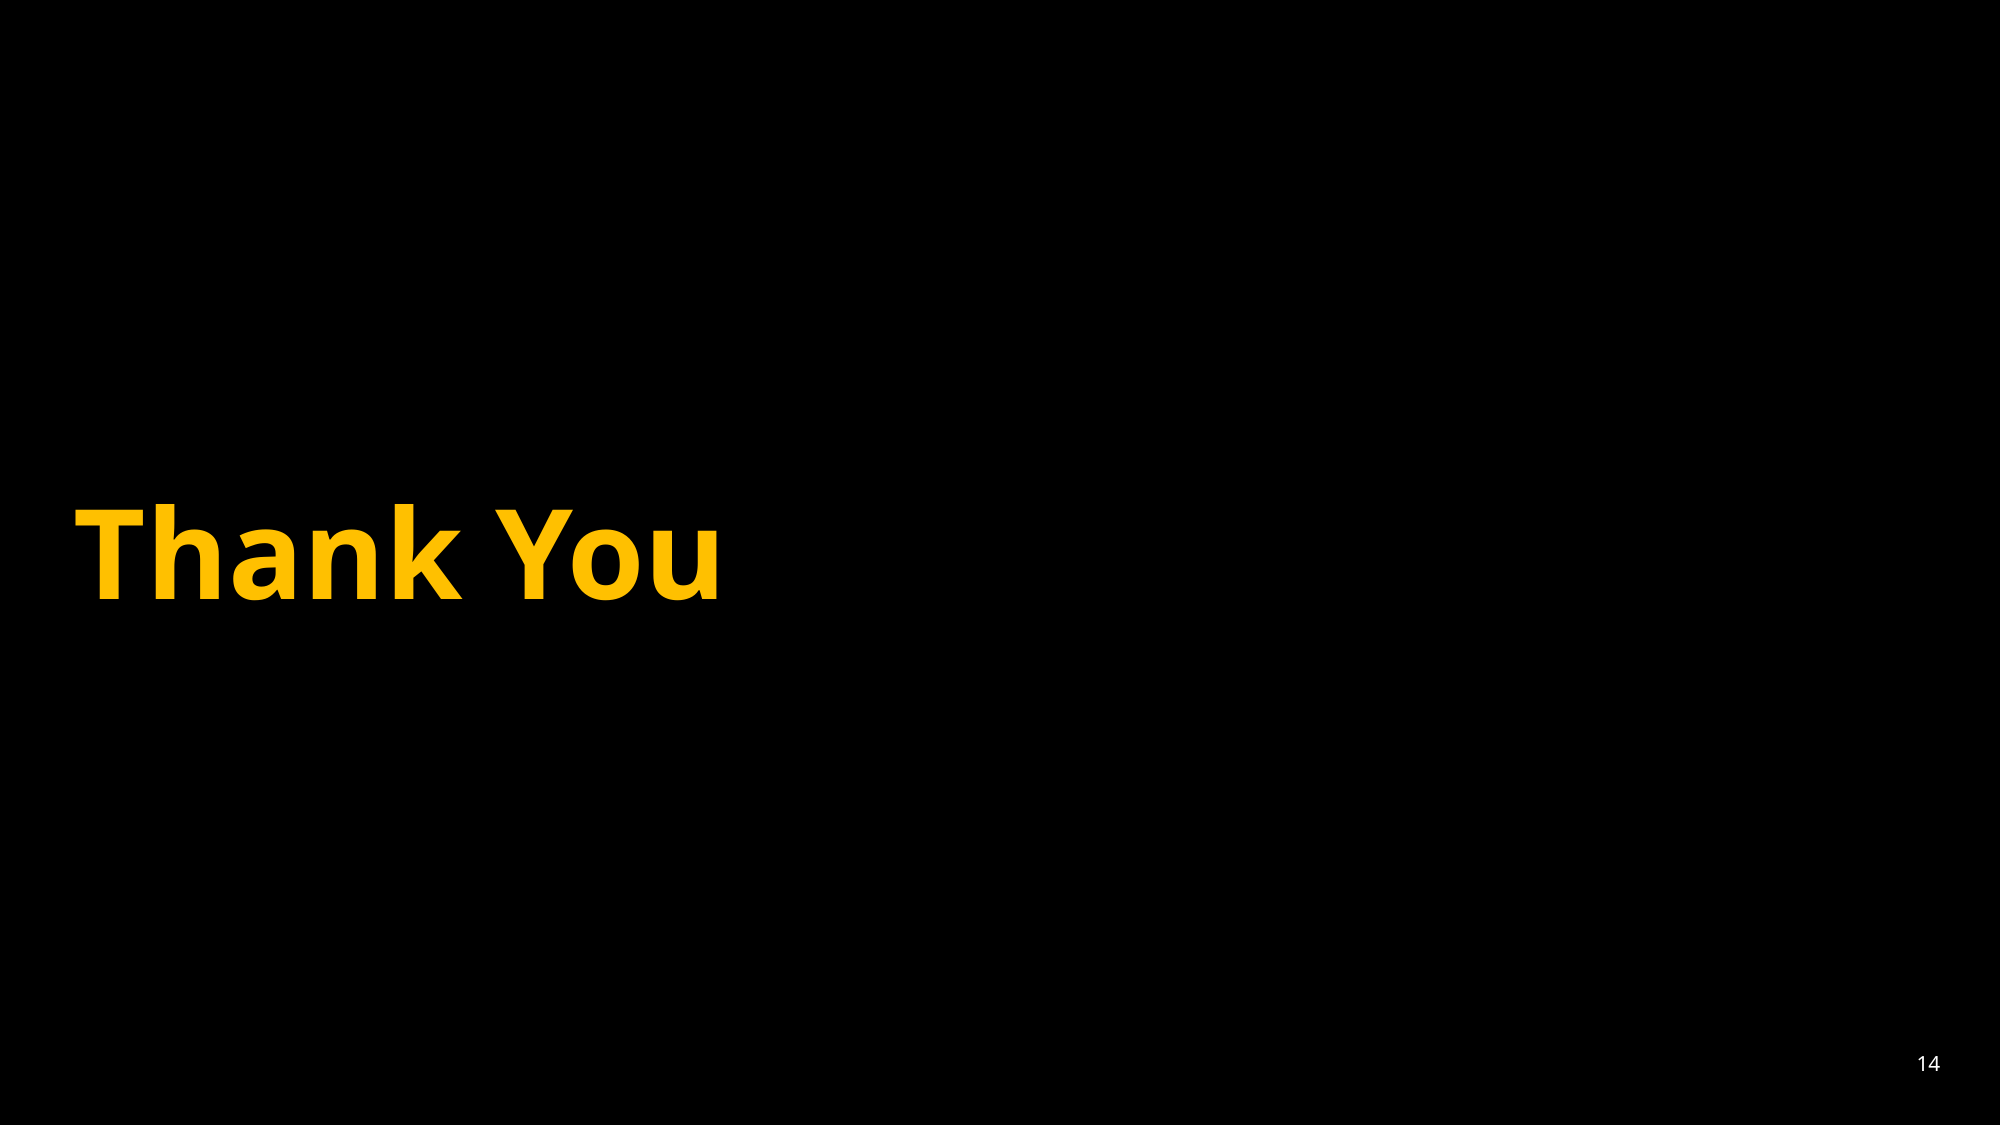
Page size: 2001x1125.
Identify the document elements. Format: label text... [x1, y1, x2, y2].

list Thank You [58, 451, 1941, 712]
slide_number 14 [1780, 1048, 1941, 1082]
